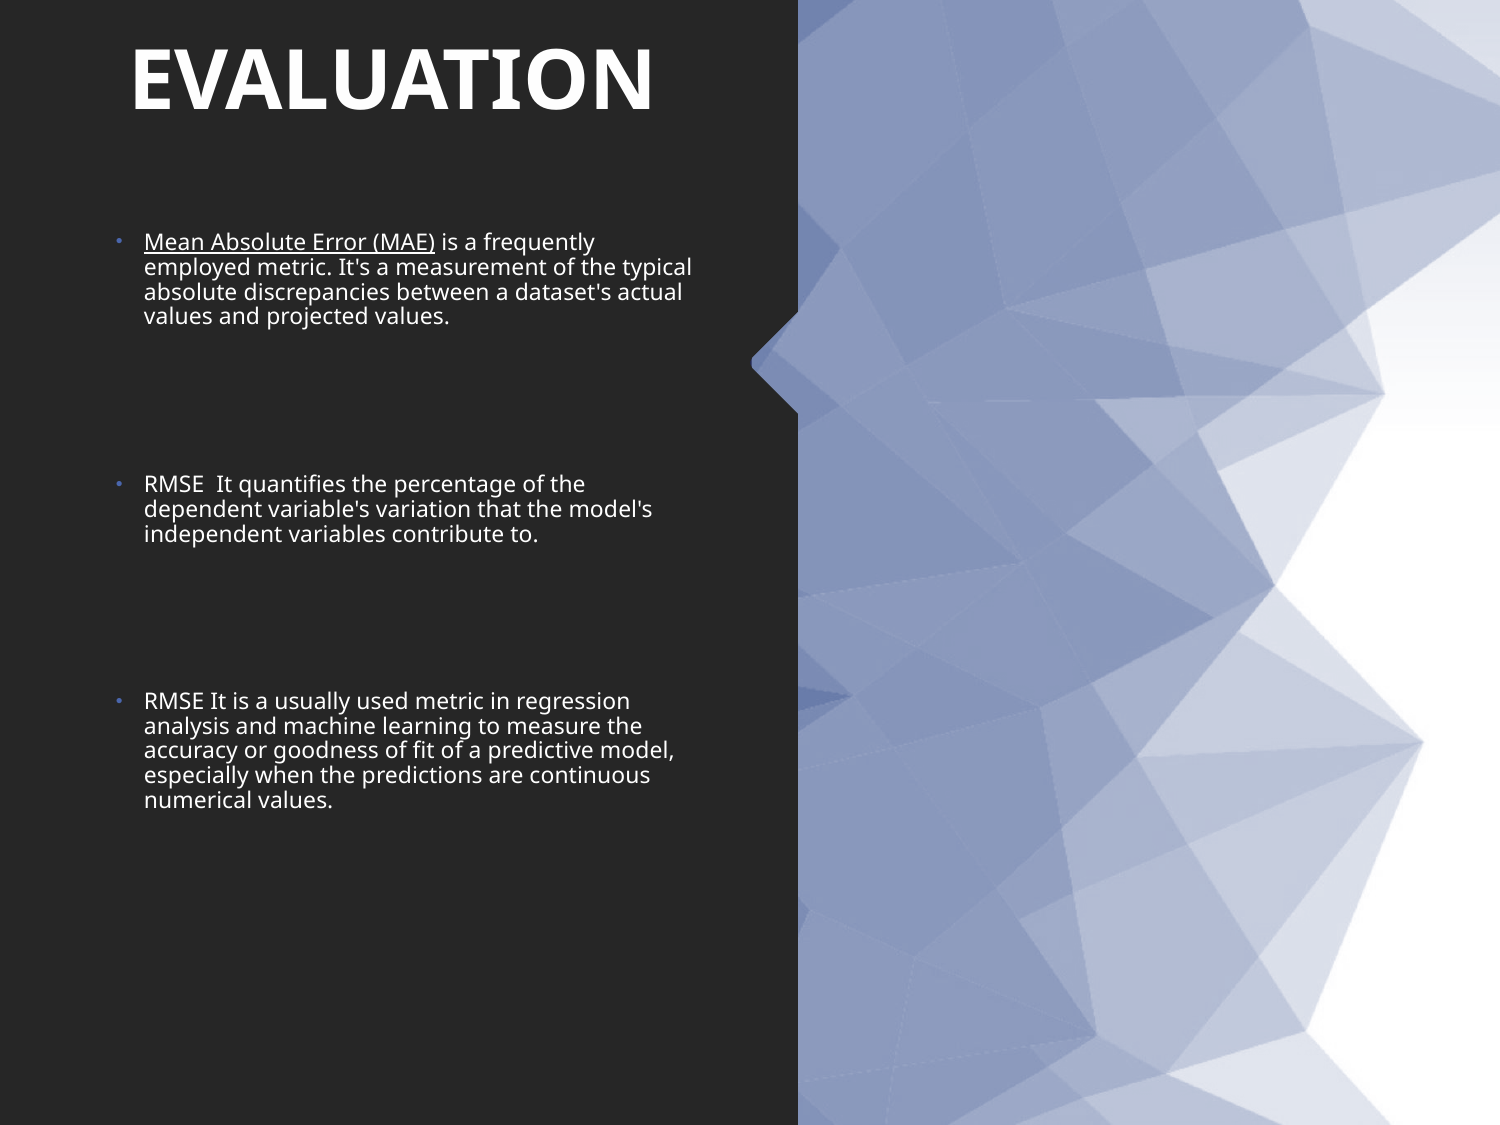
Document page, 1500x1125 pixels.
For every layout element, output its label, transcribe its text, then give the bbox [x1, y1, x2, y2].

text_box Evaluation [113, 0, 738, 134]
picture [751, 0, 1500, 1125]
text_box [0, 0, 751, 1125]
text_box Mean Absolute Error (MAE) is a frequently employed metric. It's a measurement of the typical absolute discrepancies between a dataset's actual values and projected values. RMSE It quantifies the percentage of the dependent variable's variation that the model's independent variables contribute to. RMSE It is a usually used metric in regression analysis and machine learning to measure the accuracy or goodness of fit of a predictive model, especially when the predictions are continuous numerical values. [100, 133, 723, 992]
